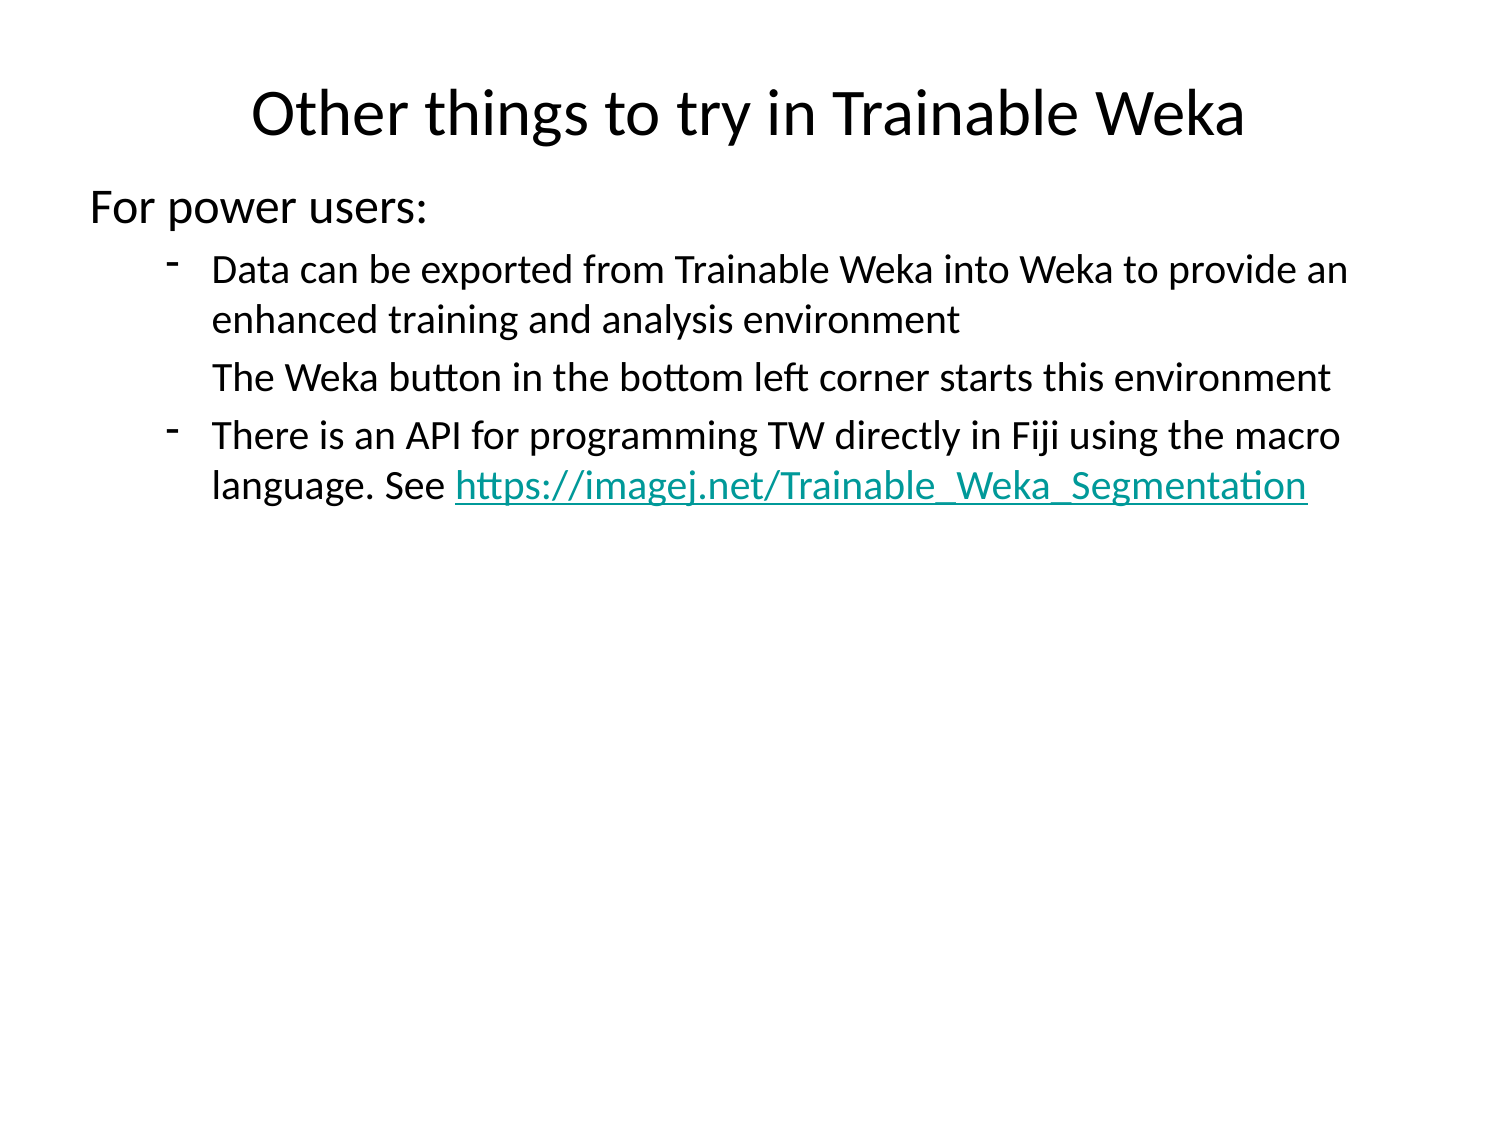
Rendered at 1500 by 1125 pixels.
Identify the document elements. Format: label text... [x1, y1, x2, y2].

text_box For power users: Data can be exported from Trainable Weka into Weka to provide an enhanced training and analysis environment The Weka button in the bottom left corner starts this environment There is an API for programming TW directly in Fiji using the macro language. See https://imagej.net/Trainable_Weka_Segmentation [74, 165, 1425, 986]
text_box Other things to try in Trainable Weka [74, 45, 1425, 165]
